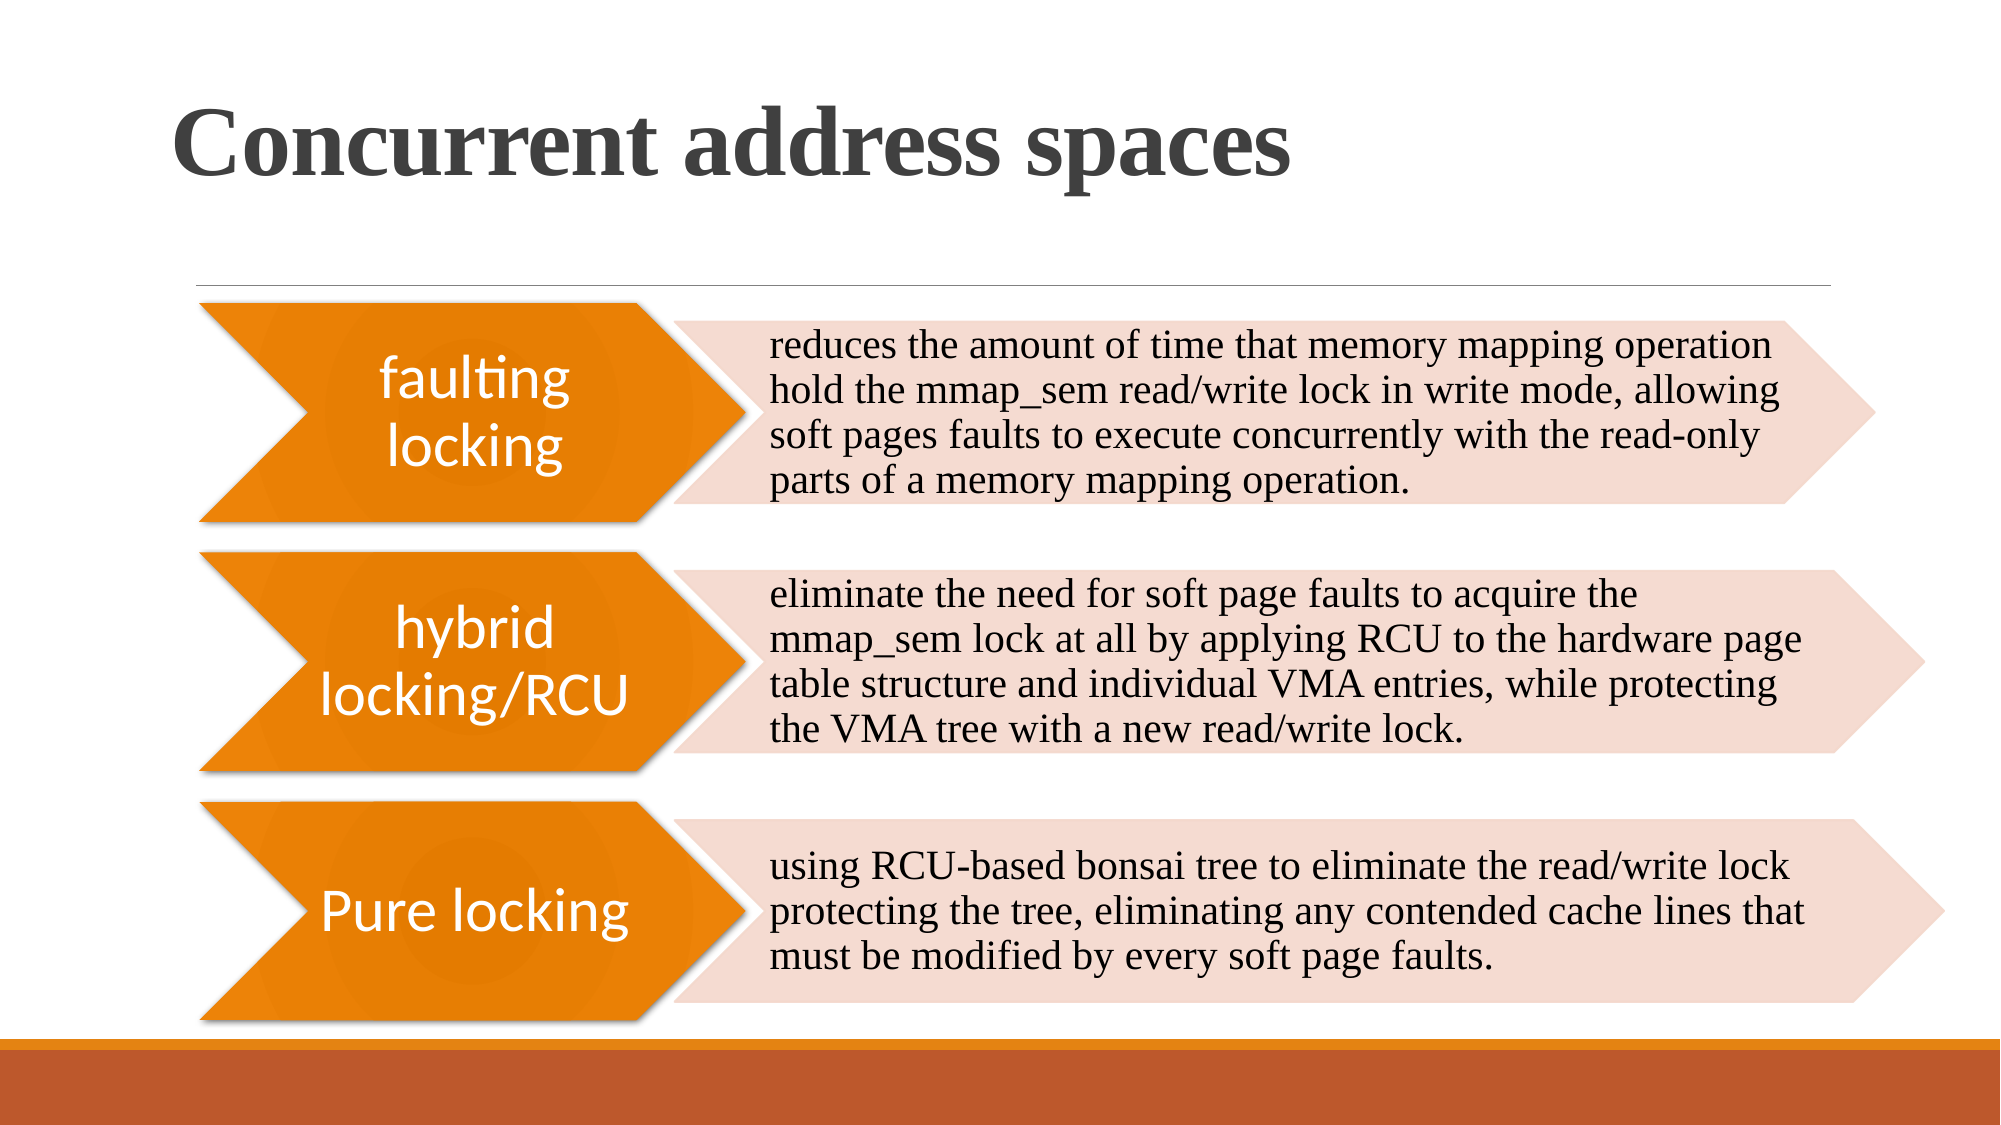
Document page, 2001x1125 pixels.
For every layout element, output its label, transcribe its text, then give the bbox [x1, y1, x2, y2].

title Concurrent address spaces [155, 0, 1806, 204]
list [179, 302, 1964, 1022]
